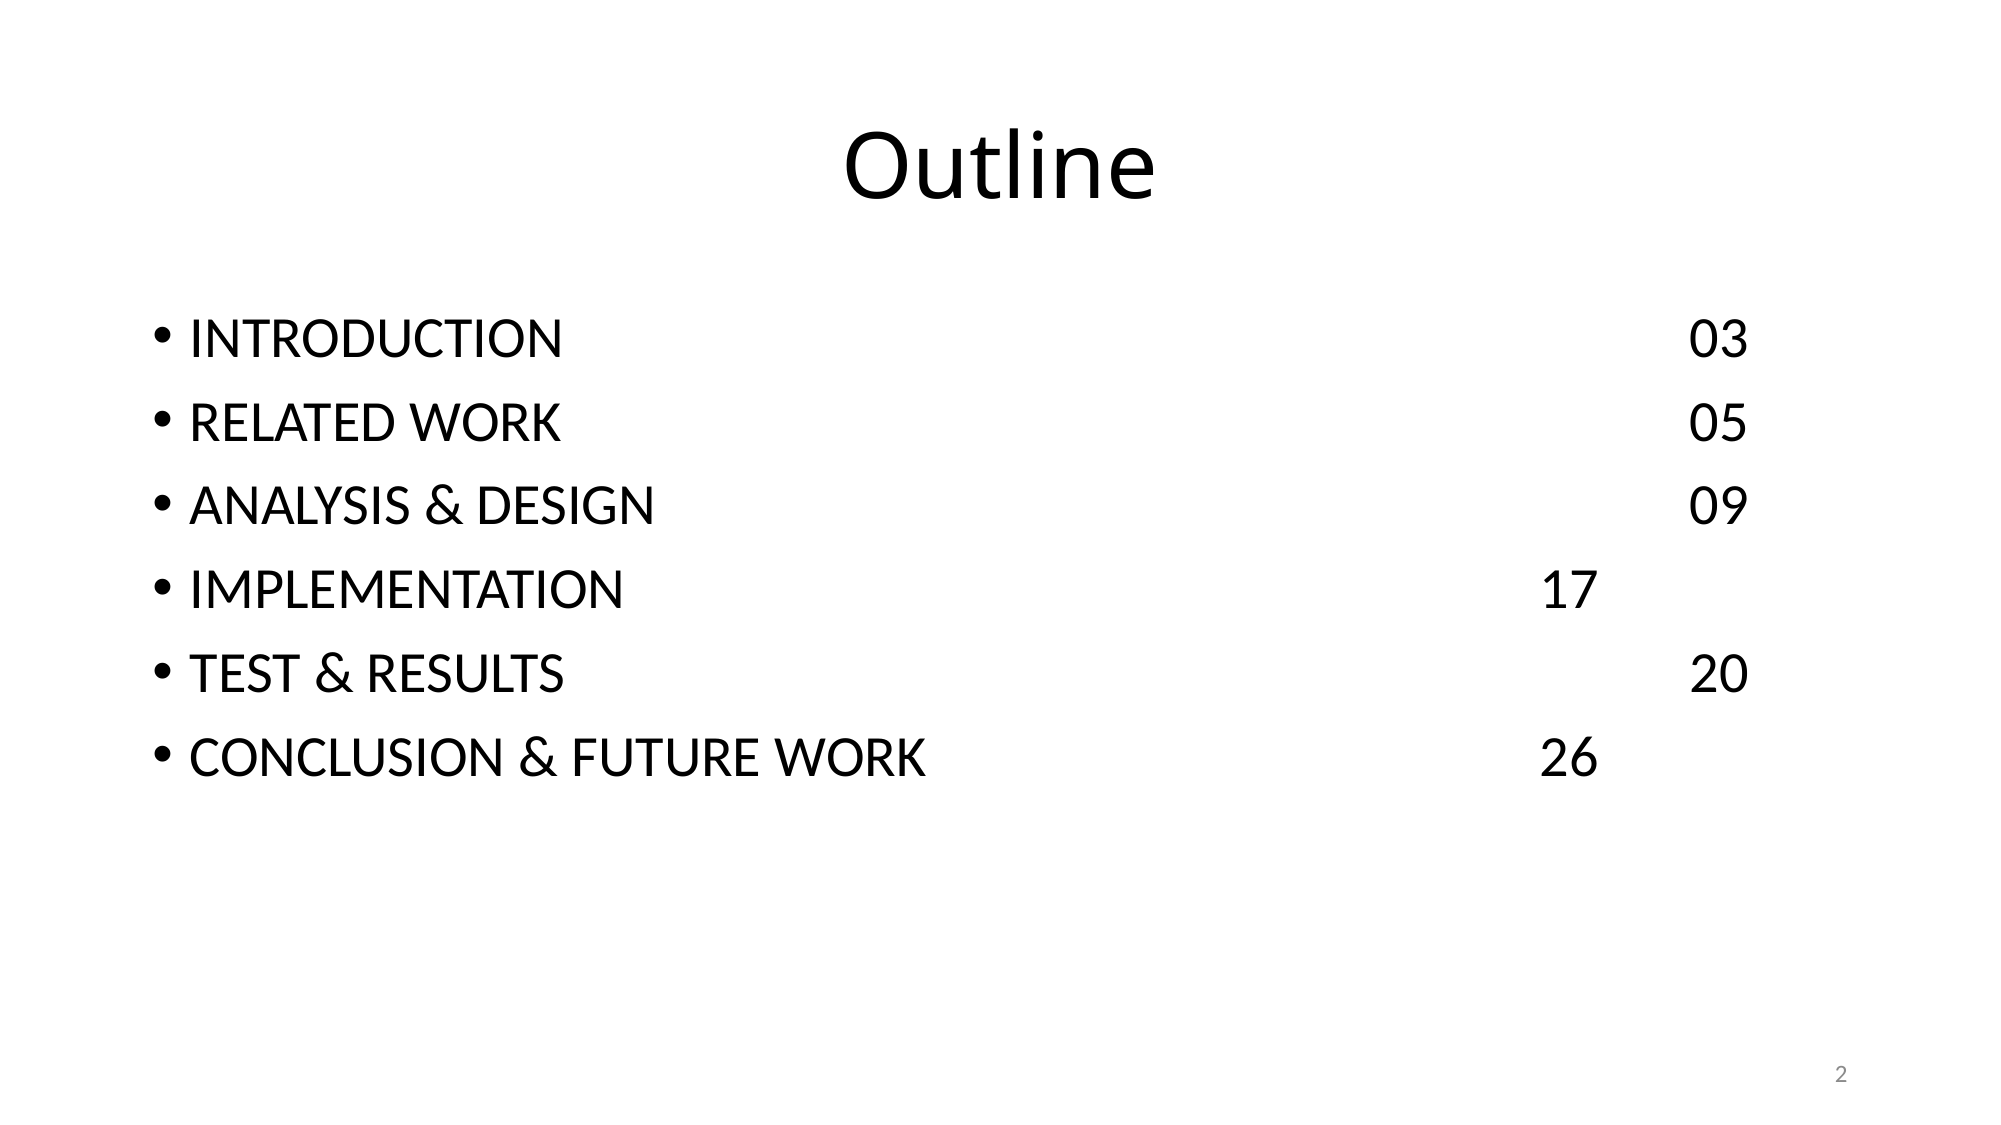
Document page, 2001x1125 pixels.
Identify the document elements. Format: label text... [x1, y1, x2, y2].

slide_number 2 [1412, 1042, 1863, 1103]
list INTRODUCTION 03 RELATED WORK 05 ANALYSIS & DESIGN 09 IMPLEMENTATION 17 TEST & RESULTS 20 CONCLUSION & FUTURE WORK 26 [137, 299, 1863, 1014]
title Outline [137, 59, 1863, 278]
